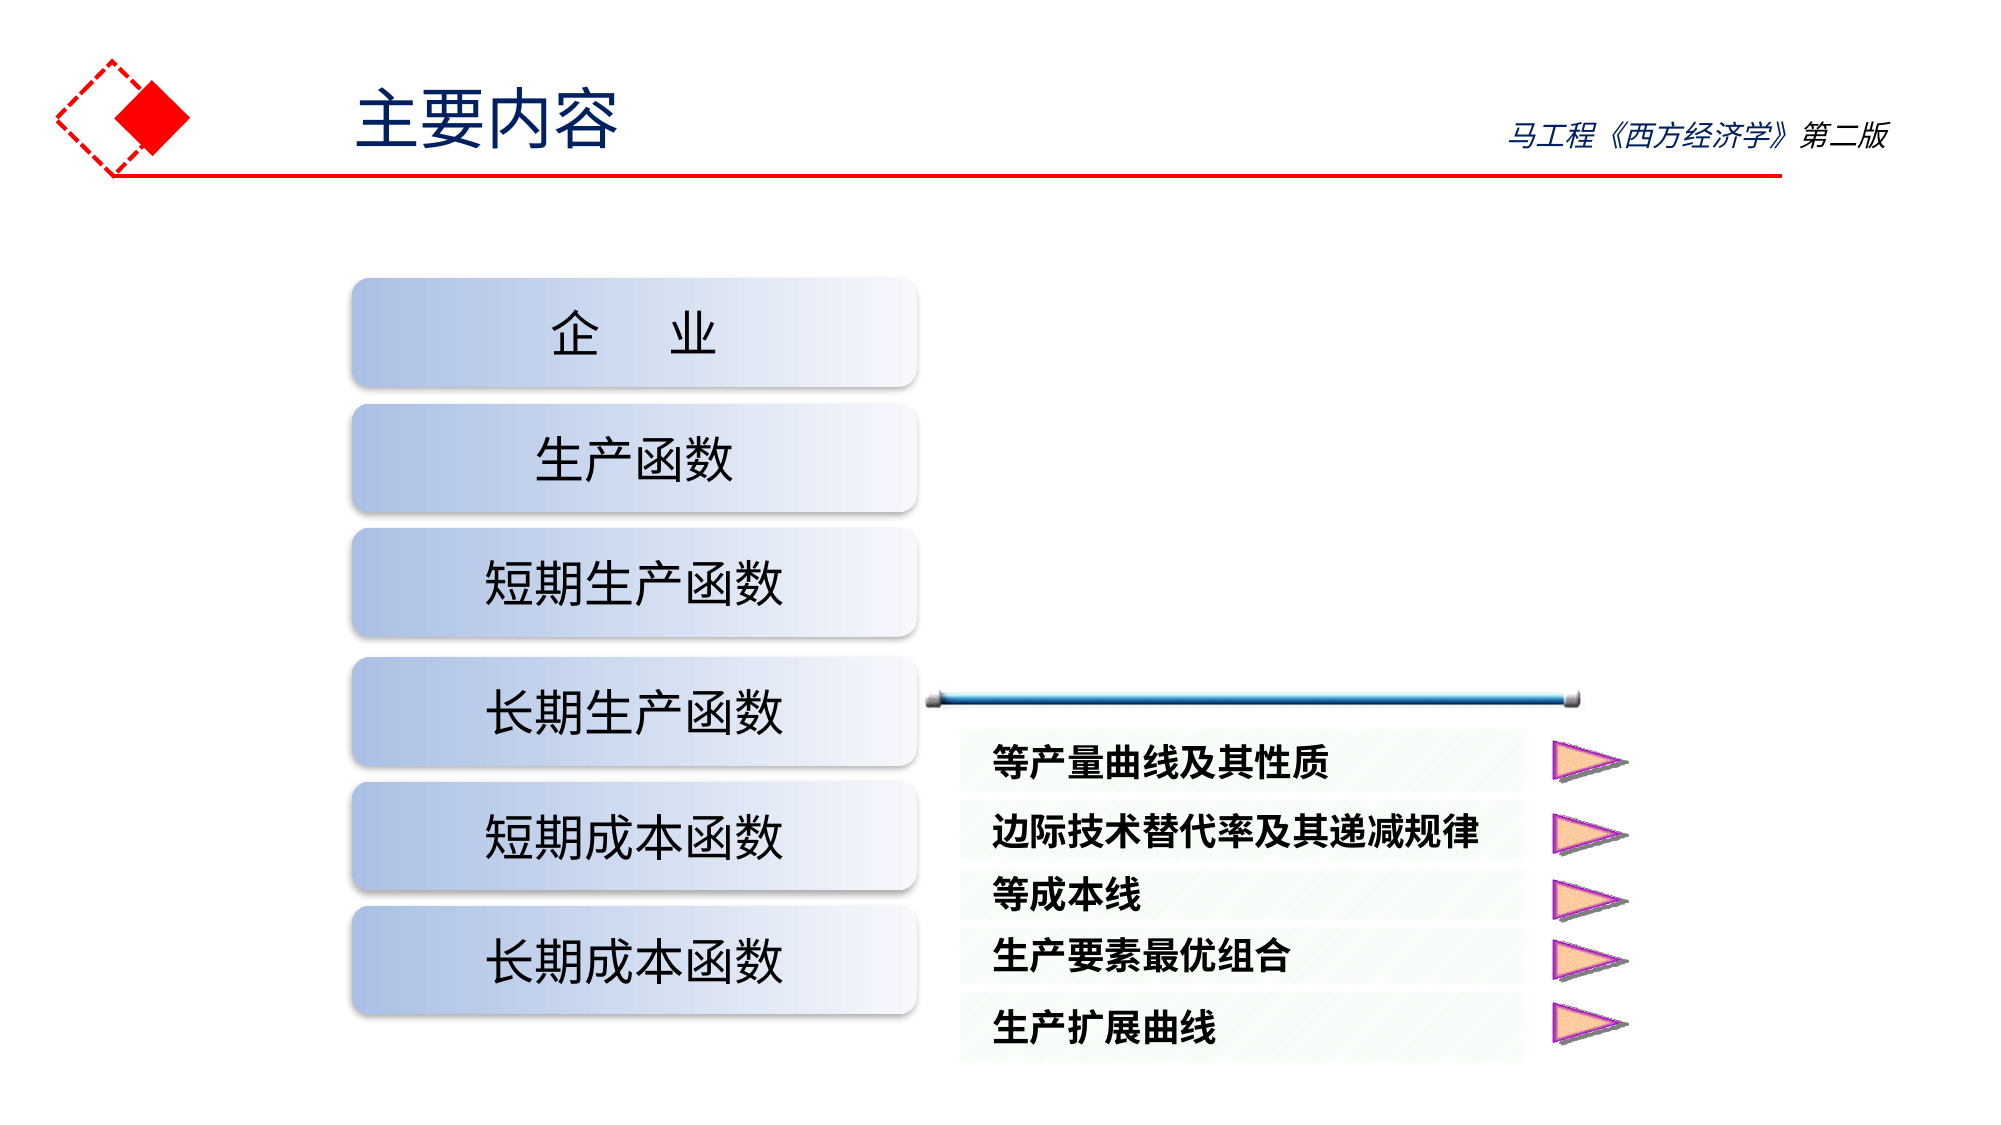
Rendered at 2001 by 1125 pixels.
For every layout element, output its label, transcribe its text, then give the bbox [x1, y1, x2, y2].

text_box 短期生产函数 [351, 526, 919, 638]
picture [1534, 997, 1635, 1048]
text_box 等成本线 [959, 868, 1525, 919]
text_box 主要内容 [338, 69, 1082, 165]
text_box 短期成本函数 [351, 780, 919, 892]
text_box 等产量曲线及其性质 [959, 730, 1525, 793]
picture [916, 685, 1588, 714]
picture [1534, 808, 1635, 859]
text_box 生产函数 [351, 402, 919, 514]
text_box 生产要素最优组合 [959, 926, 1525, 984]
text_box 长期生产函数 [351, 656, 919, 768]
picture [1534, 934, 1635, 985]
text_box 生产扩展曲线 [959, 991, 1525, 1062]
text_box [114, 80, 191, 157]
text_box 长期成本函数 [351, 904, 919, 1016]
picture [1534, 735, 1635, 786]
text_box 马工程《西方经济学》第二版 [1491, 109, 1979, 160]
text_box 边际技术替代率及其递减规律 [959, 800, 1525, 861]
text_box 企 业 [351, 277, 919, 388]
picture [1534, 874, 1635, 925]
text_box [54, 61, 143, 178]
